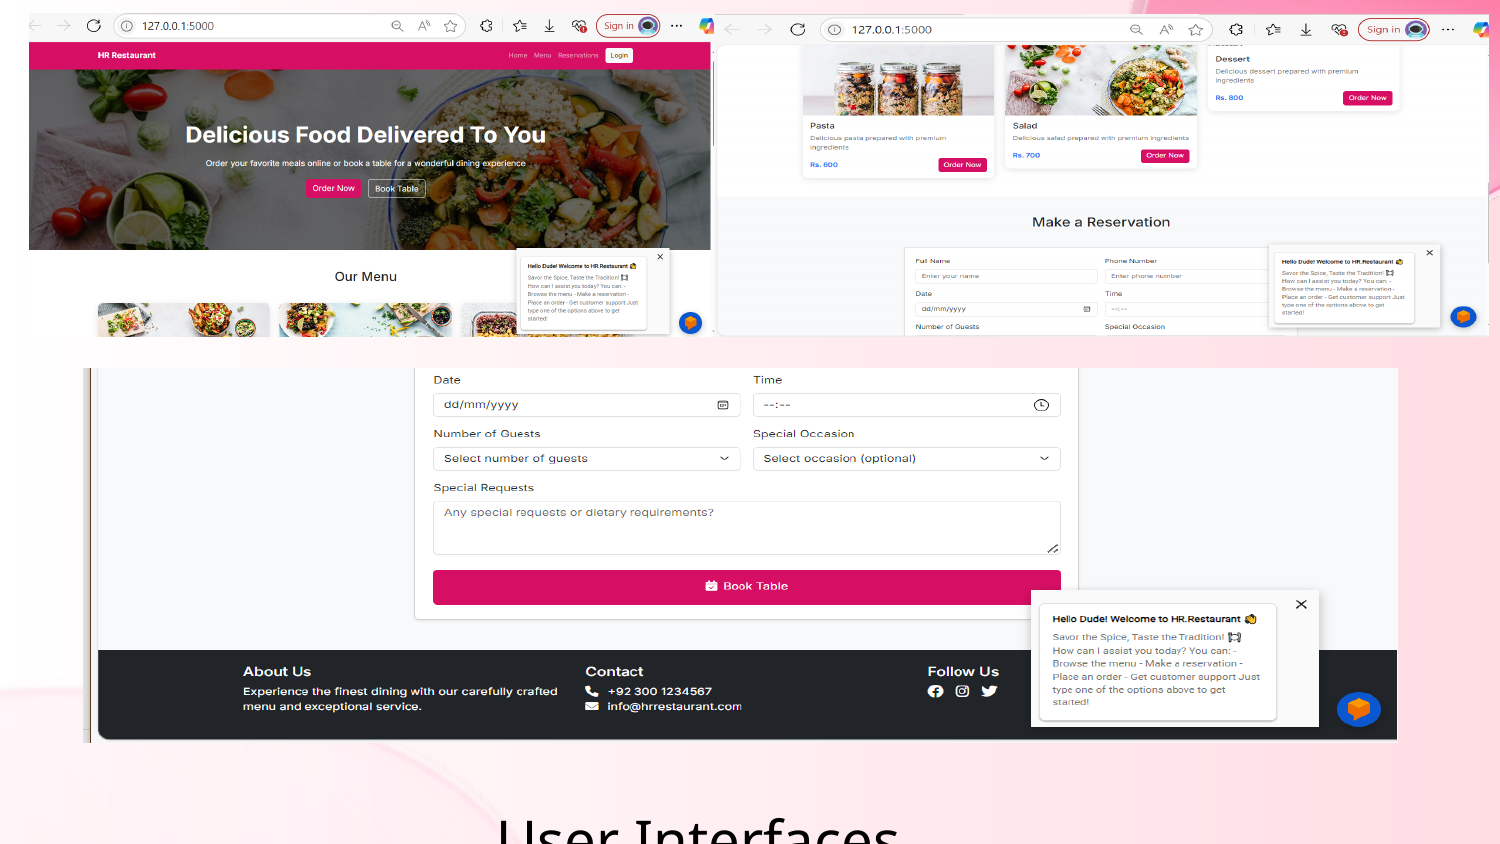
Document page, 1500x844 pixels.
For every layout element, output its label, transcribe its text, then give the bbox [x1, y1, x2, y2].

text_box User Interfaces [421, 790, 976, 844]
picture [0, 0, 1500, 844]
